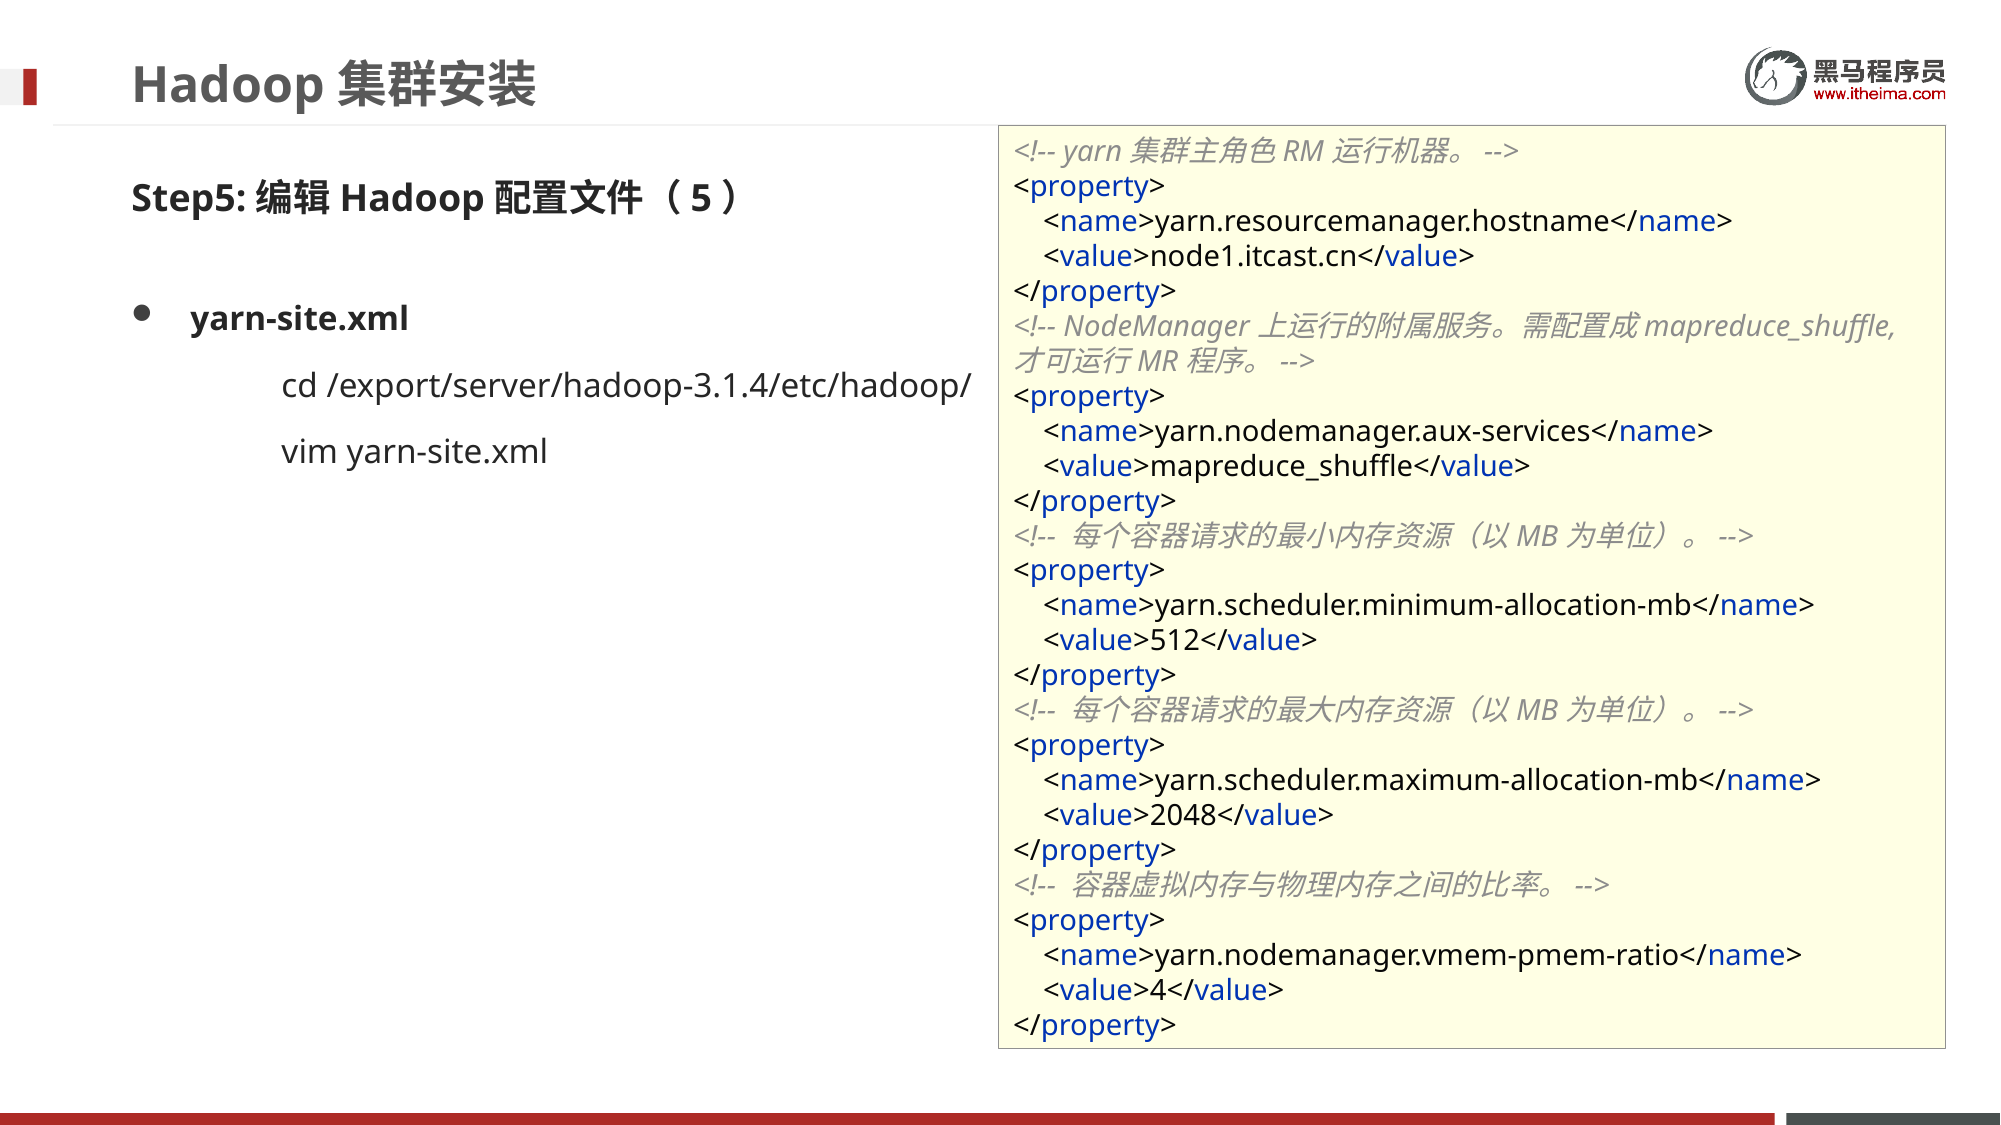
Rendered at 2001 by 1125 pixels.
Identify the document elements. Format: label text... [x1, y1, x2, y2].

list yarn-site.xml cd /export/server/hadoop-3.1.4/etc/hadoop/ vim yarn-site.xml [116, 270, 998, 963]
title Hadoop集群安装 [116, 40, 1556, 125]
text_box <!-- yarn集群主角色RM运行机器。--> <property> <name>yarn.resourcemanager.hostname</name> <value>node1.itcast.cn</value> </property> <!-- NodeManager上运行的附属服务。需配置成mapreduce_shuffle,才可运行MR程序。--> <property> <name>yarn.nodemanager.aux-services</name> <value>mapreduce_shuffle</value> </property> <!-- 每个容器请求的最小内存资源（以MB为单位）。--> <property> <name>yarn.scheduler.minimum-allocation-mb</name> <value>512</value> </property> <!-- 每个容器请求的最大内存资源（以MB为单位）。--> <property> <name>yarn.scheduler.maximum-allocation-mb</name> <value>2048</value> </property> <!-- 容器虚拟内存与物理内存之间的比率。--> <property> <name>yarn.nodemanager.vmem-pmem-ratio</name> <value>4</value> </property> [998, 124, 1945, 1049]
list Step5:编辑Hadoop配置文件（5） [116, 154, 998, 239]
picture [1744, 46, 1946, 106]
